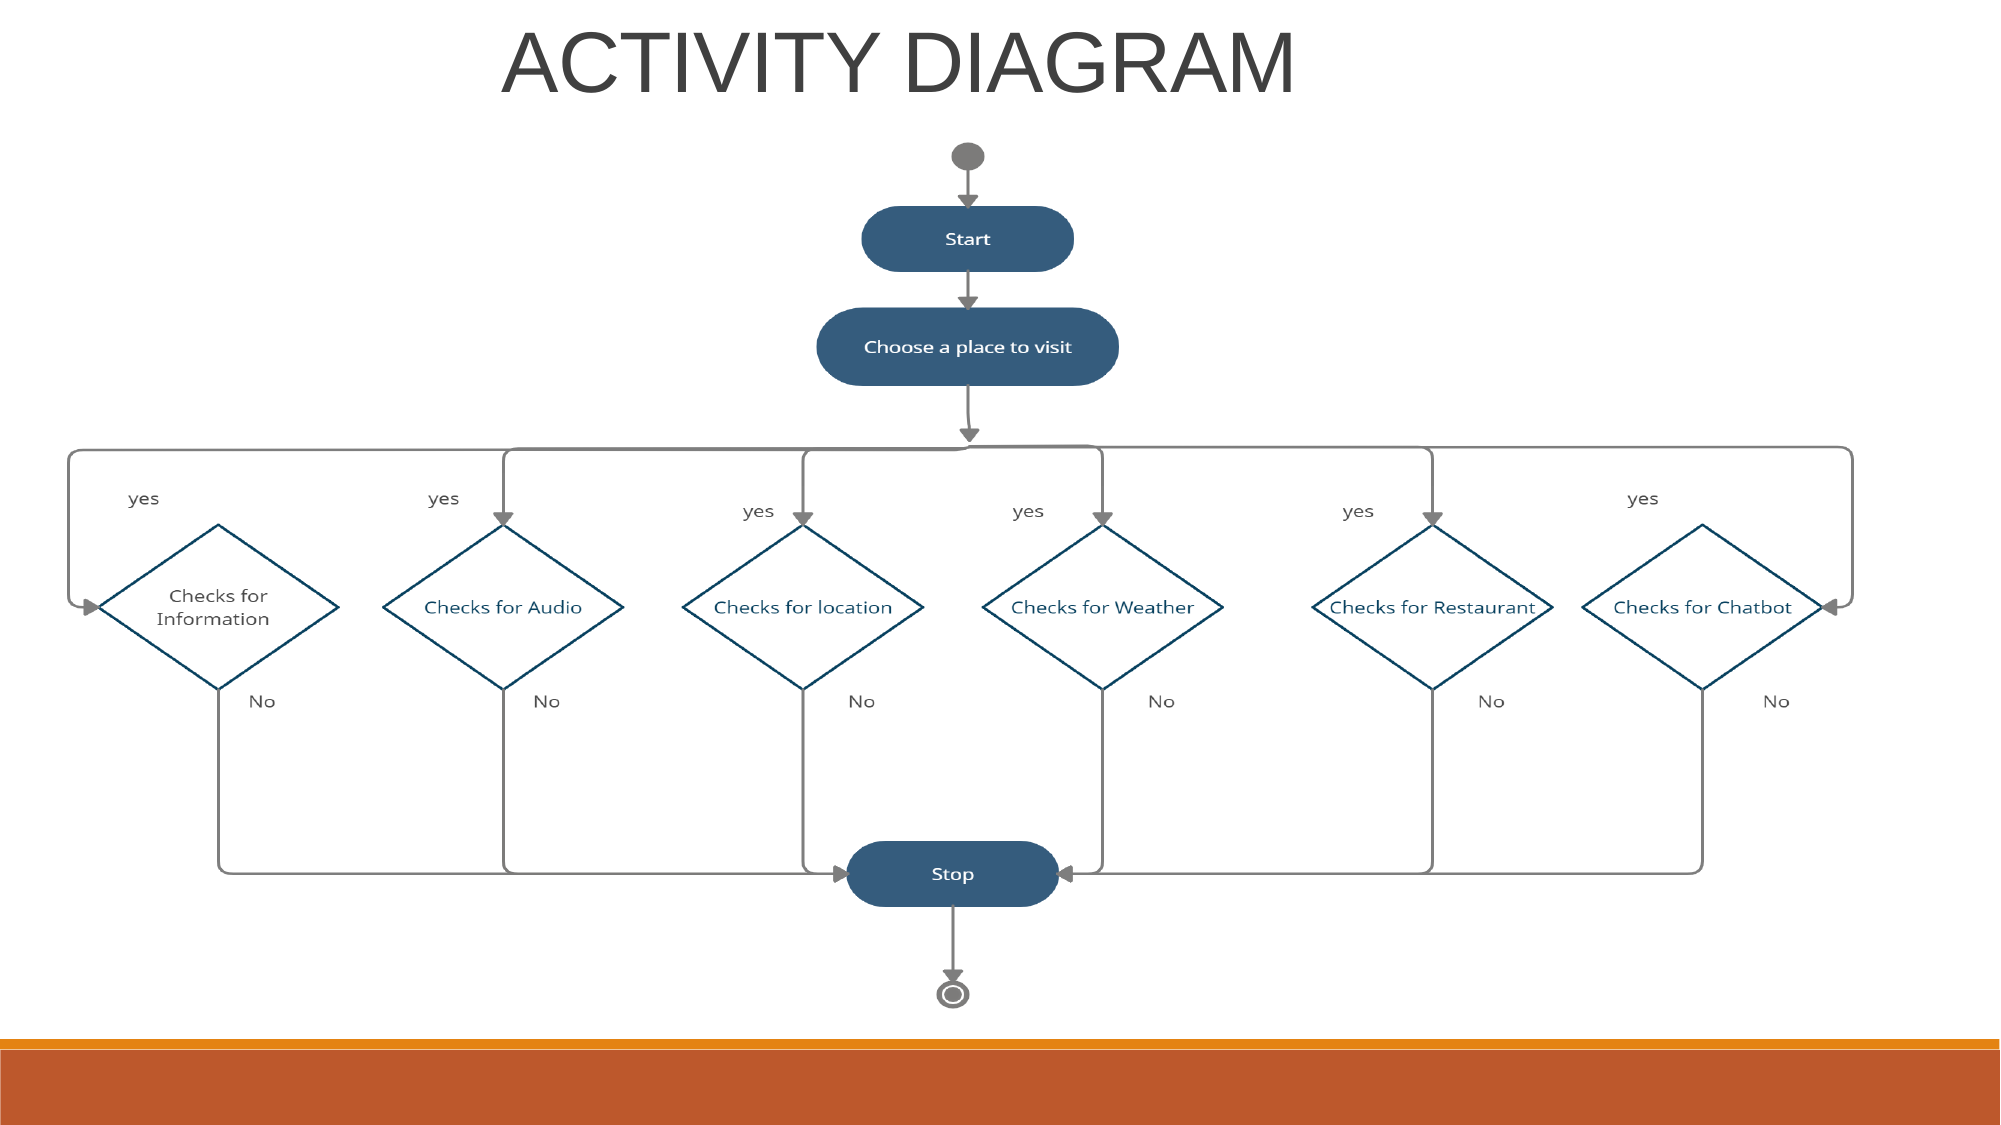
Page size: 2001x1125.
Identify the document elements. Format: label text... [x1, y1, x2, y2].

title ACTIVITY DIAGRAM [486, 14, 1379, 114]
picture [37, 117, 1958, 1033]
